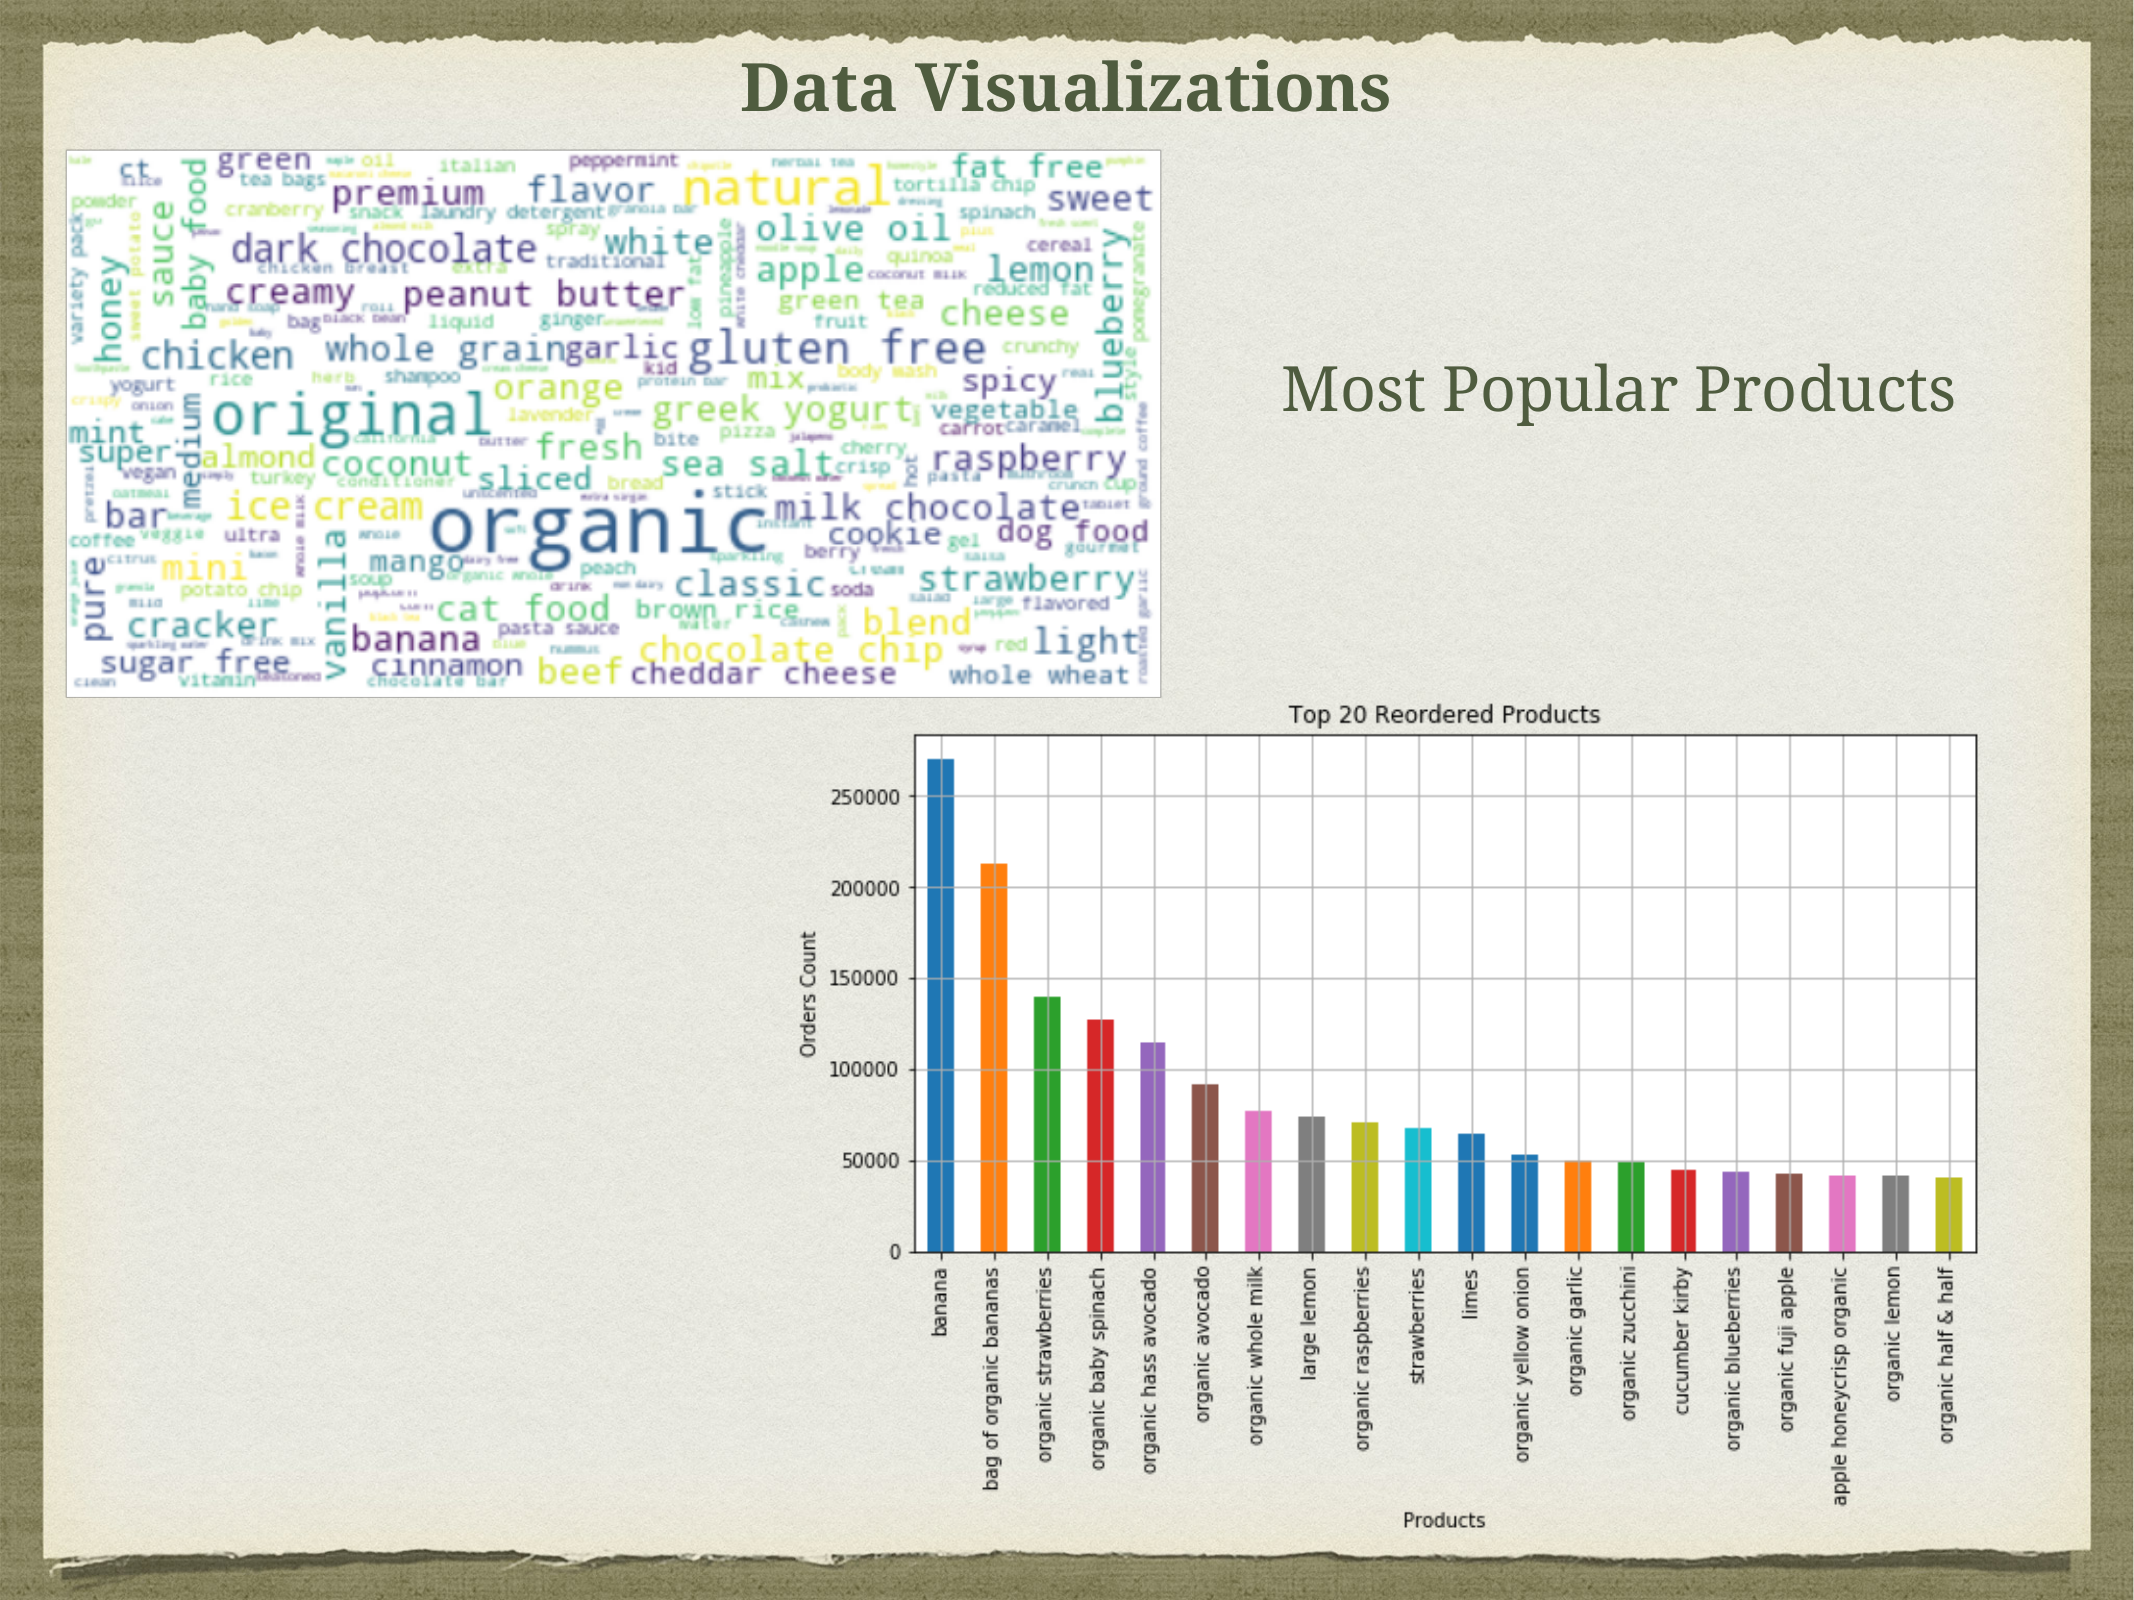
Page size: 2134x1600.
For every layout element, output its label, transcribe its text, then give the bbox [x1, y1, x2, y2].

picture [0, 0, 2134, 1600]
text_box Most Popular Products [1273, 325, 1967, 433]
text_box Data Visualizations [731, 20, 1402, 134]
